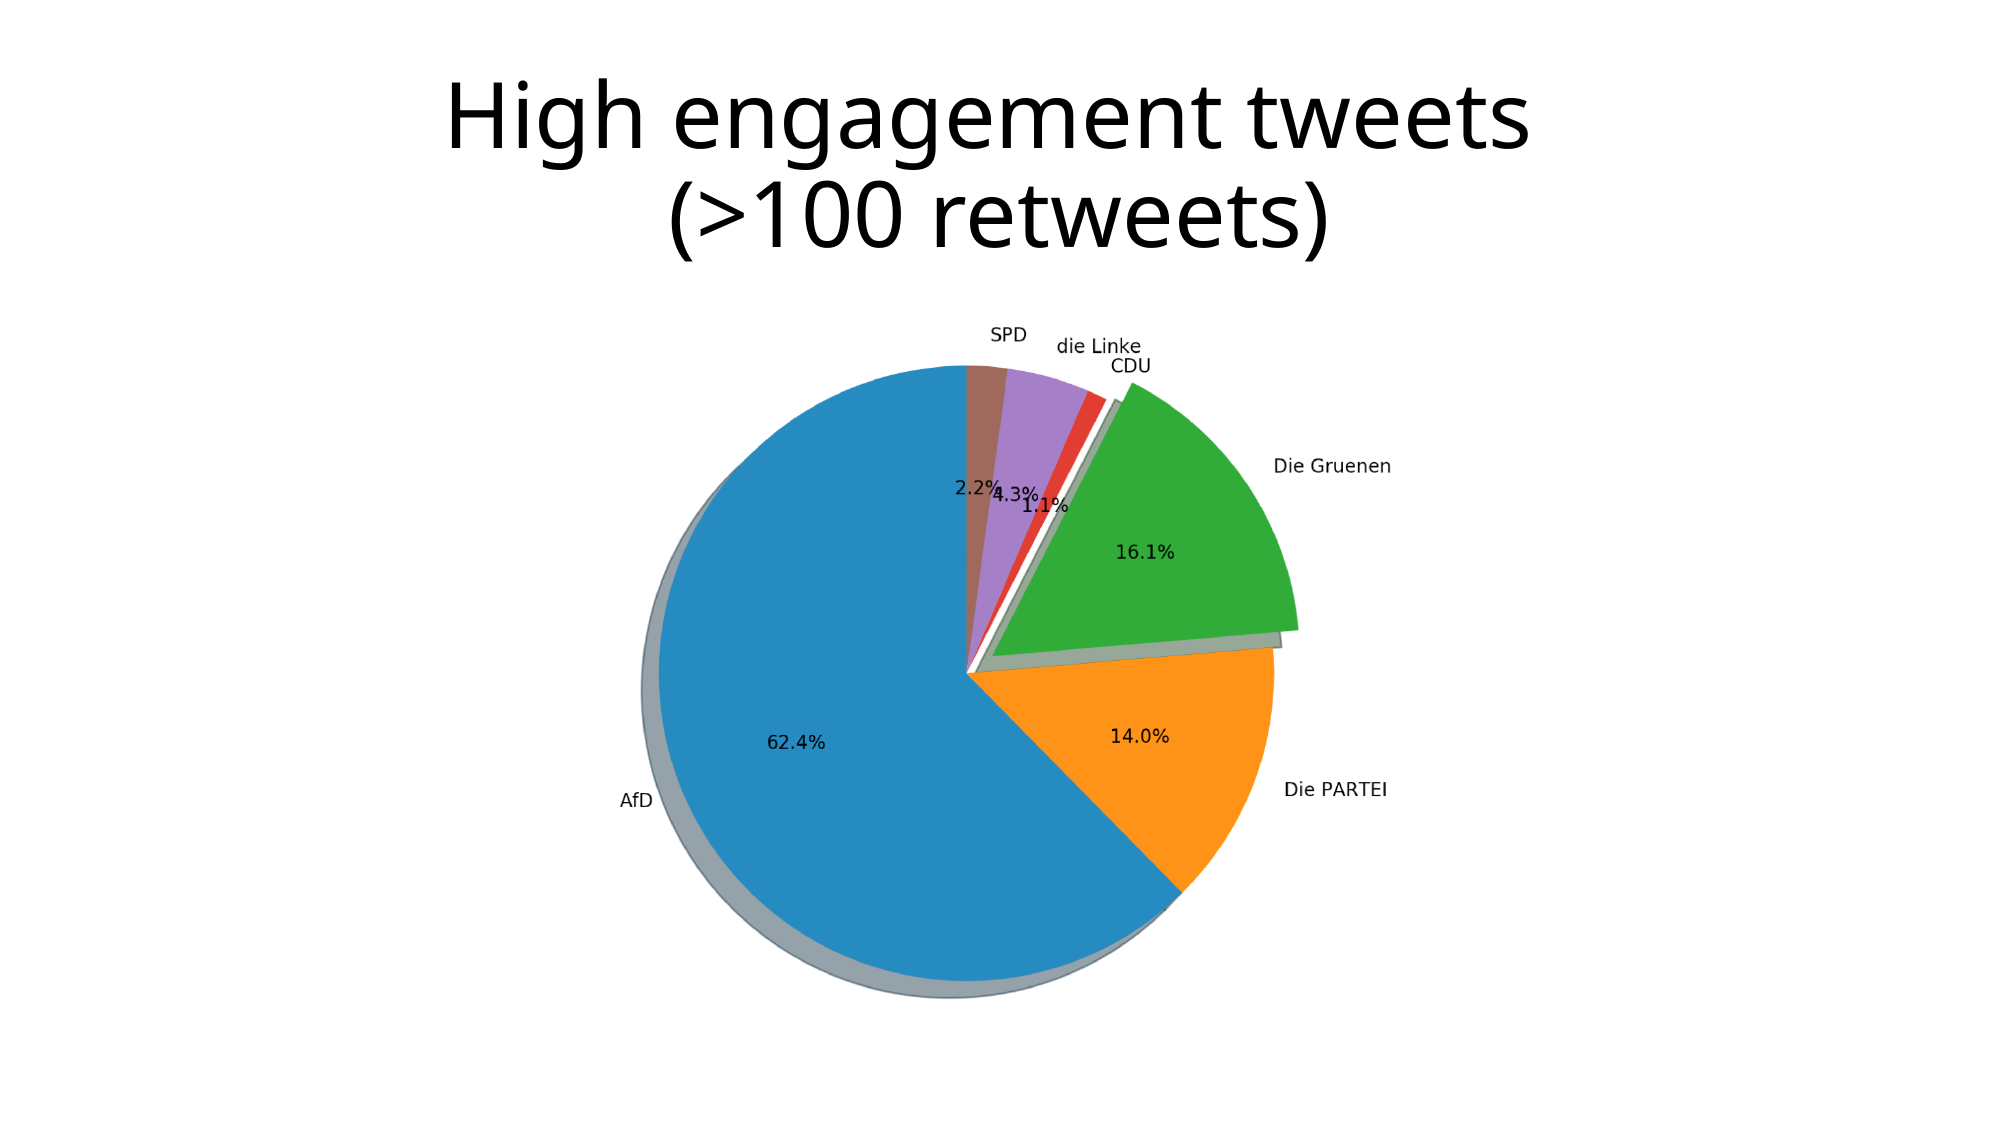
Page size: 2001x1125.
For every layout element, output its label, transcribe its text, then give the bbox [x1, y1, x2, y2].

title High engagement tweets (>100 retweets) [137, 59, 1863, 278]
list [589, 299, 1411, 1014]
